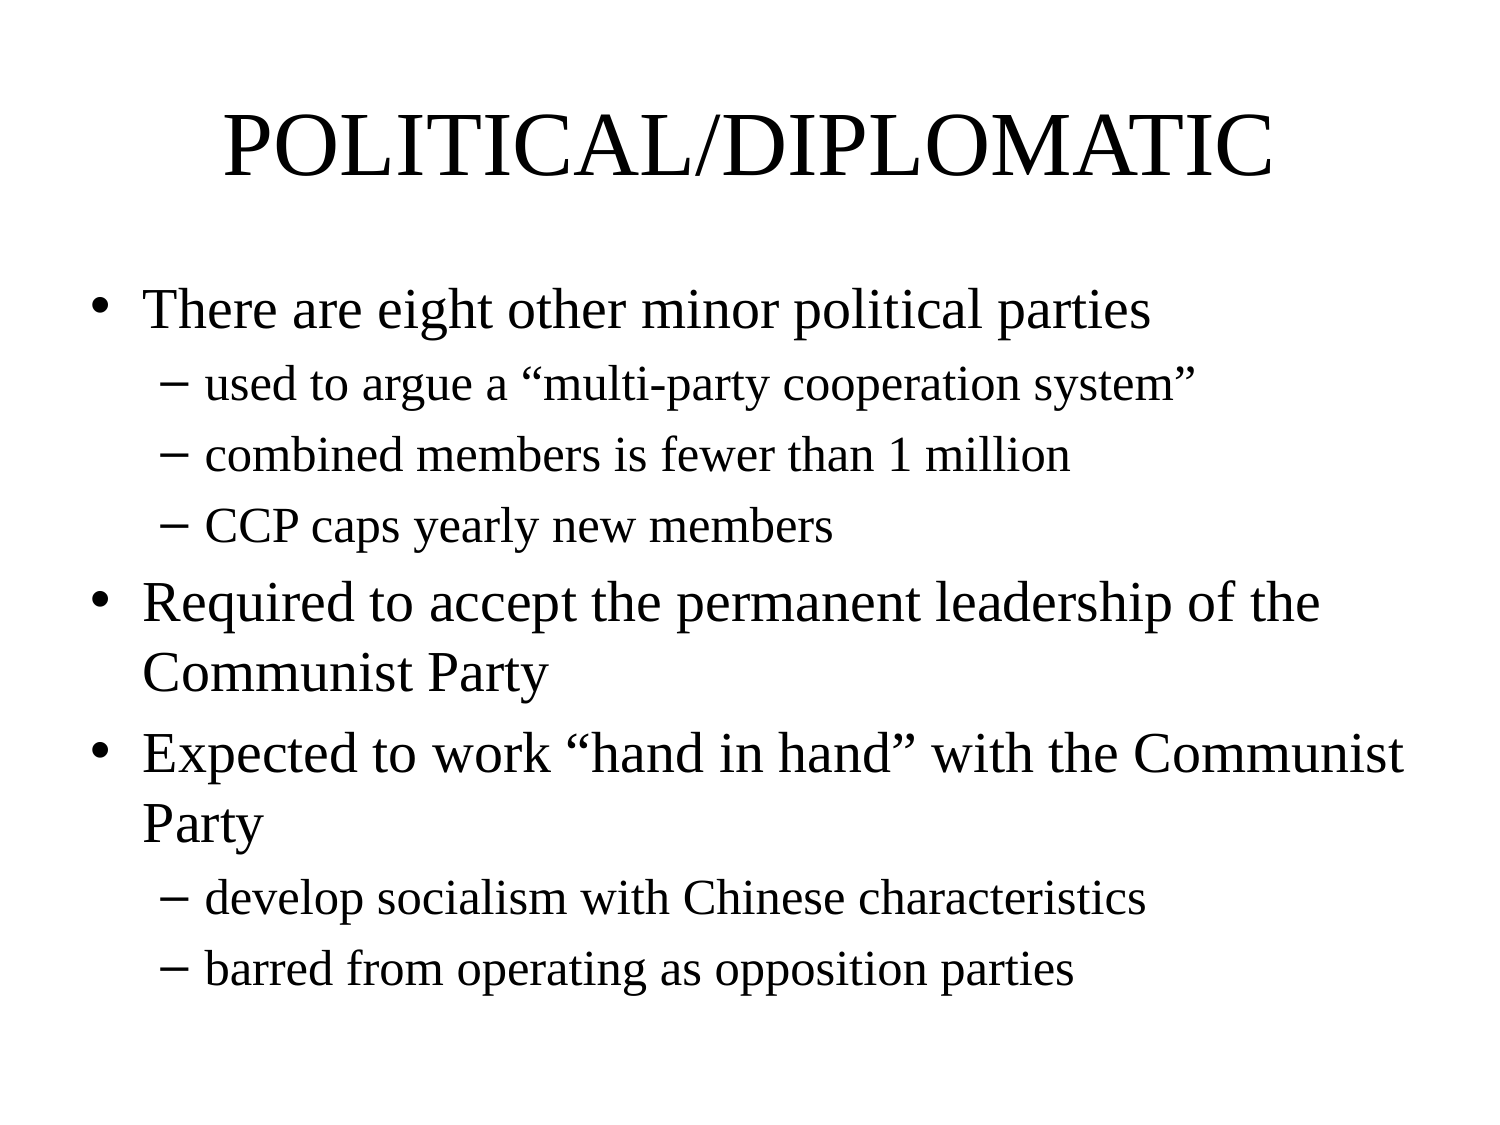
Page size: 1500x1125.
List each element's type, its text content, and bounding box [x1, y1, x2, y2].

list There are eight other minor political parties used to argue a “multi-party cooperation system” combined members is fewer than 1 million CCP caps yearly new members Required to accept the permanent leadership of the Communist Party Expected to work “hand in hand” with the Communist Party develop socialism with Chinese characteristics barred from operating as opposition parties [75, 262, 1425, 1005]
title POLITICAL/DIPLOMATIC [75, 45, 1425, 233]
